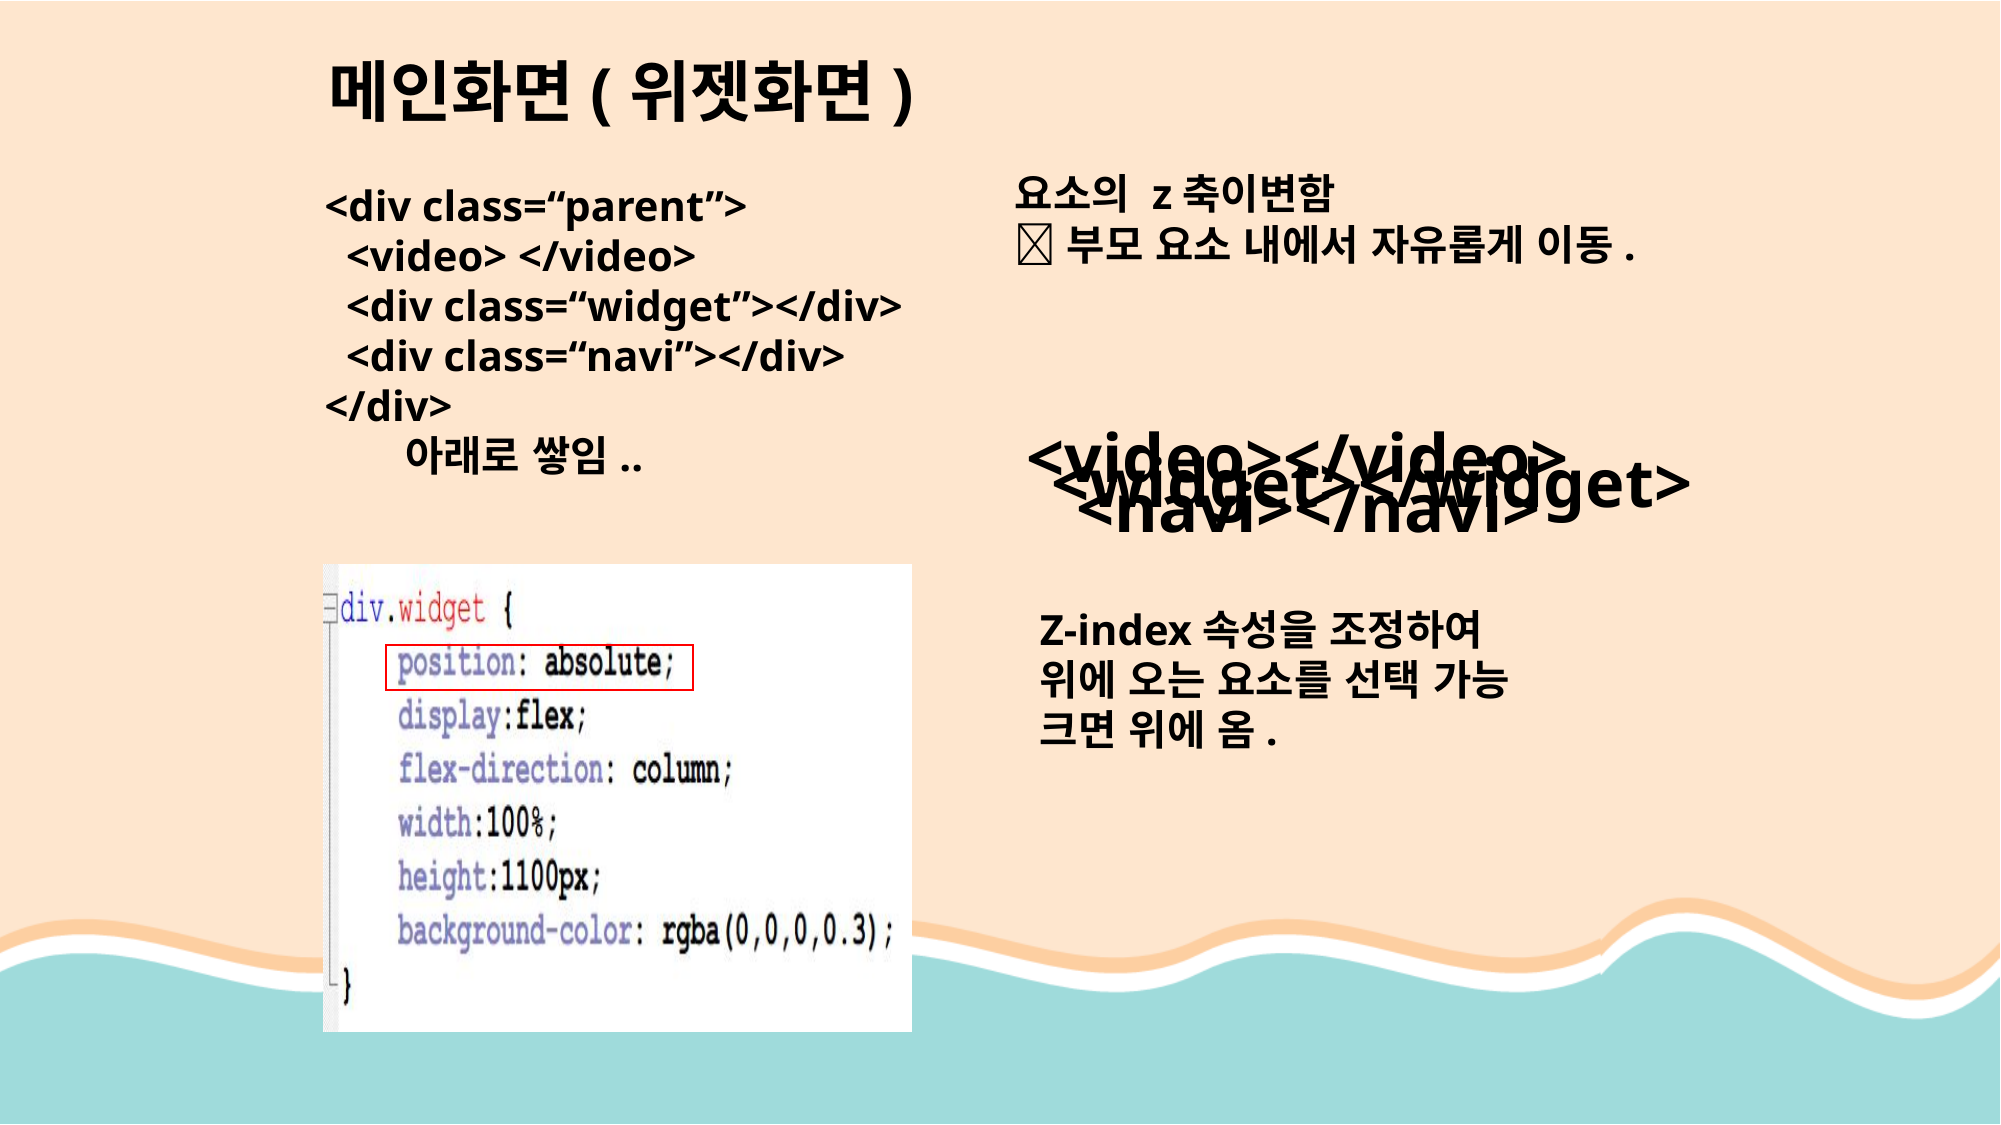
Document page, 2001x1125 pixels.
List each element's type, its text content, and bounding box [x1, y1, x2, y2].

text_box <widget></widget> [1036, 433, 1733, 529]
text_box <navi></navi> [1061, 458, 1758, 554]
text_box 요소의 z축이변함 부모 요소 내에서 자유롭게 이동. [999, 160, 1638, 276]
text_box <video></video> [1011, 408, 1650, 504]
text_box Z-index속성을 조정하여 위에 오는 요소를 선택 가능 크면 위에 옴. [1025, 596, 1663, 762]
text_box 메인화면(위젯화면) [313, 42, 1513, 138]
text_box <div class=“parent”> <video> </video> <div class=“widget”></div> <div class=“navi”></div> </div> 아래로 쌓임.. [309, 172, 977, 588]
picture [0, 1, 2000, 1124]
